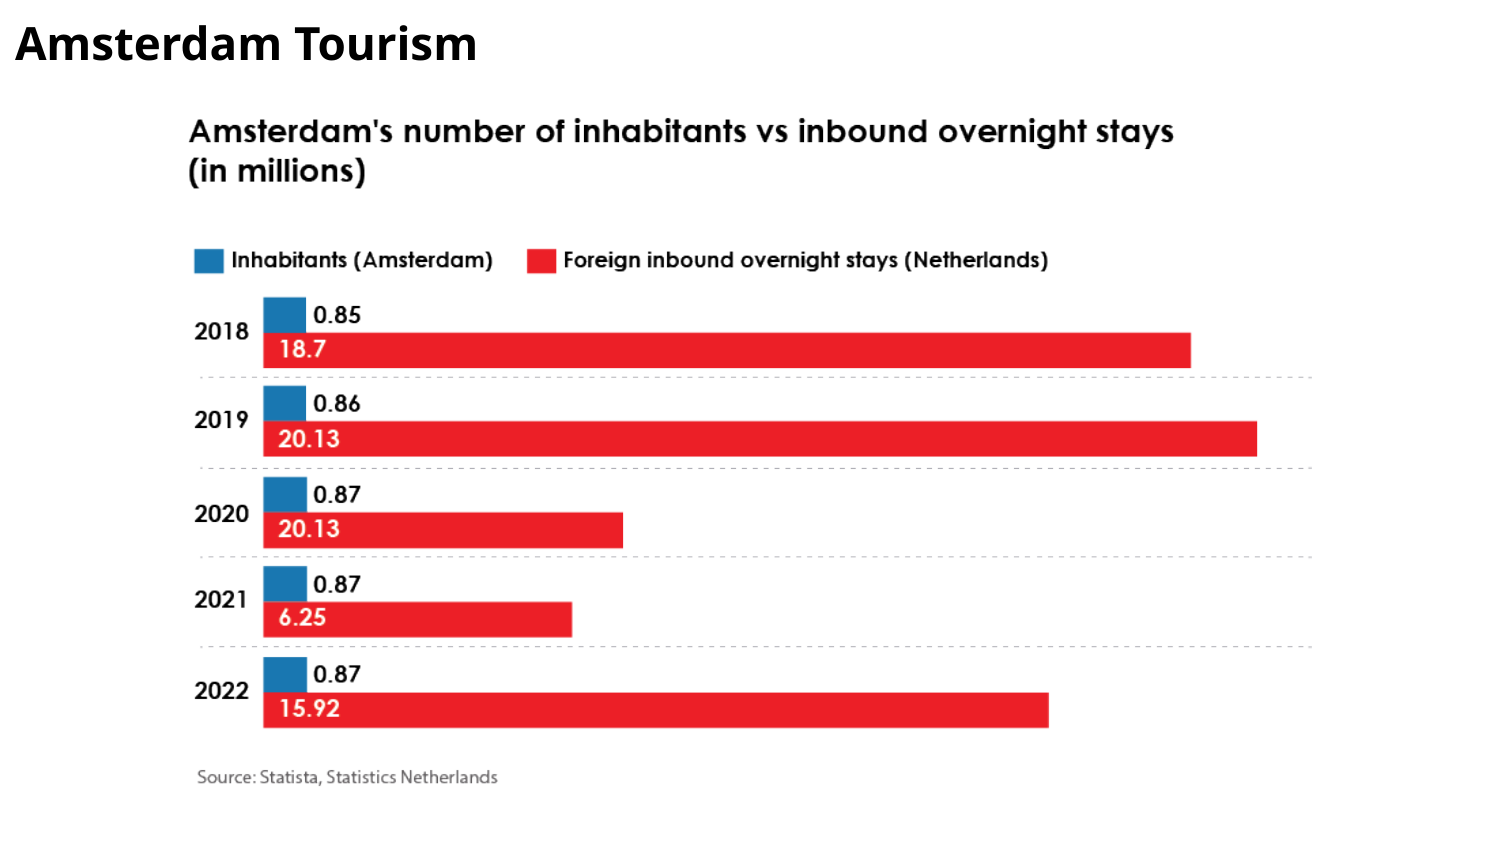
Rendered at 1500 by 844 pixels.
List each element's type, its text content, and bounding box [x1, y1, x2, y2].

title Amsterdam Tourism [0, 0, 594, 94]
picture [188, 114, 1312, 815]
